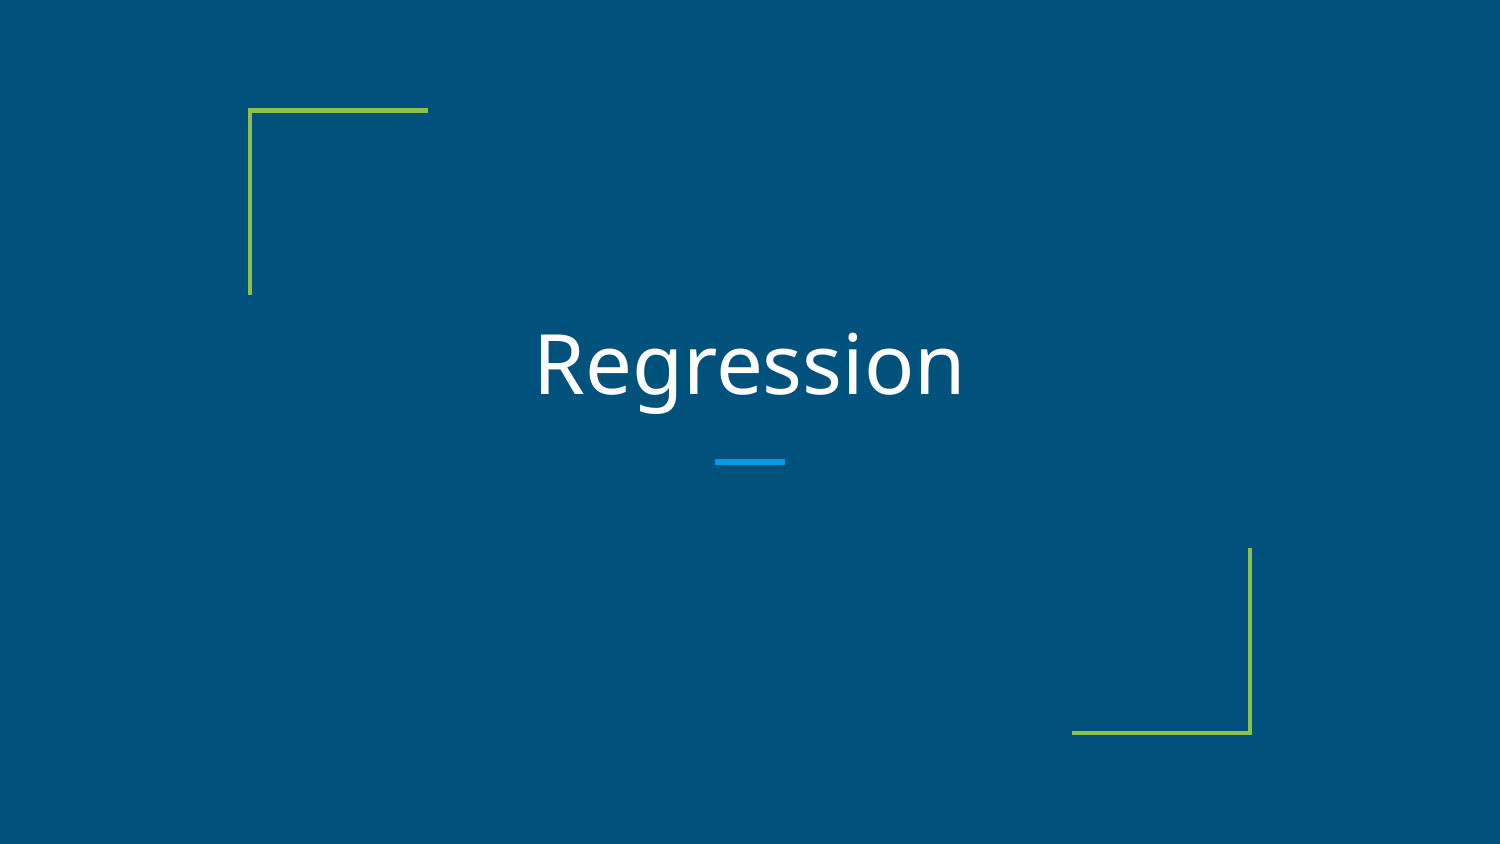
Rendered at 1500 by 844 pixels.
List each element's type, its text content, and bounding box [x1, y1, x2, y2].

title Regression [275, 195, 1225, 435]
